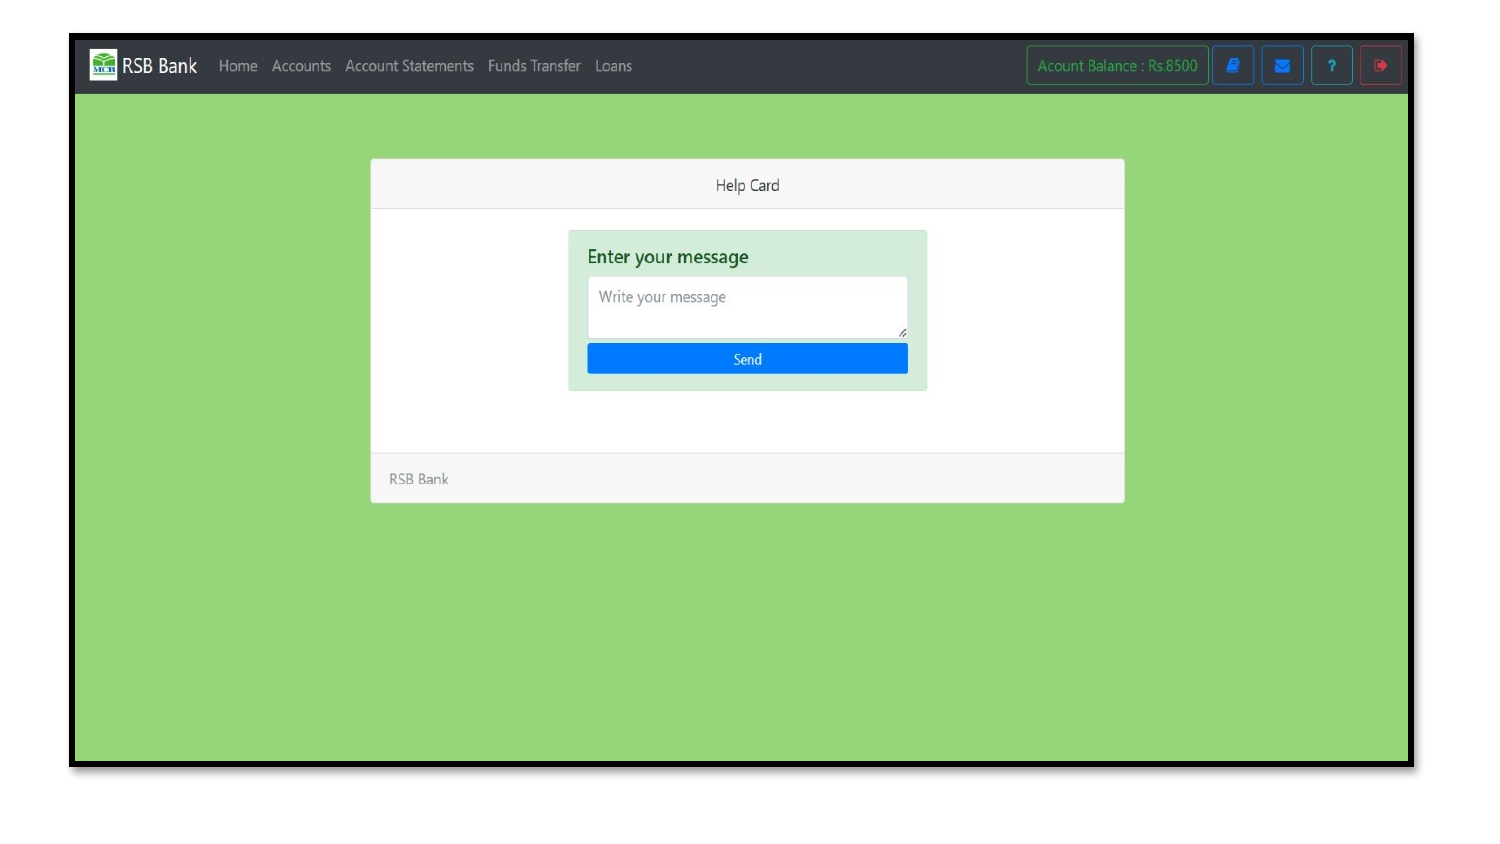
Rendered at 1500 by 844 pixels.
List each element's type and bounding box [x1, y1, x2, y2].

picture [74, 39, 1408, 762]
